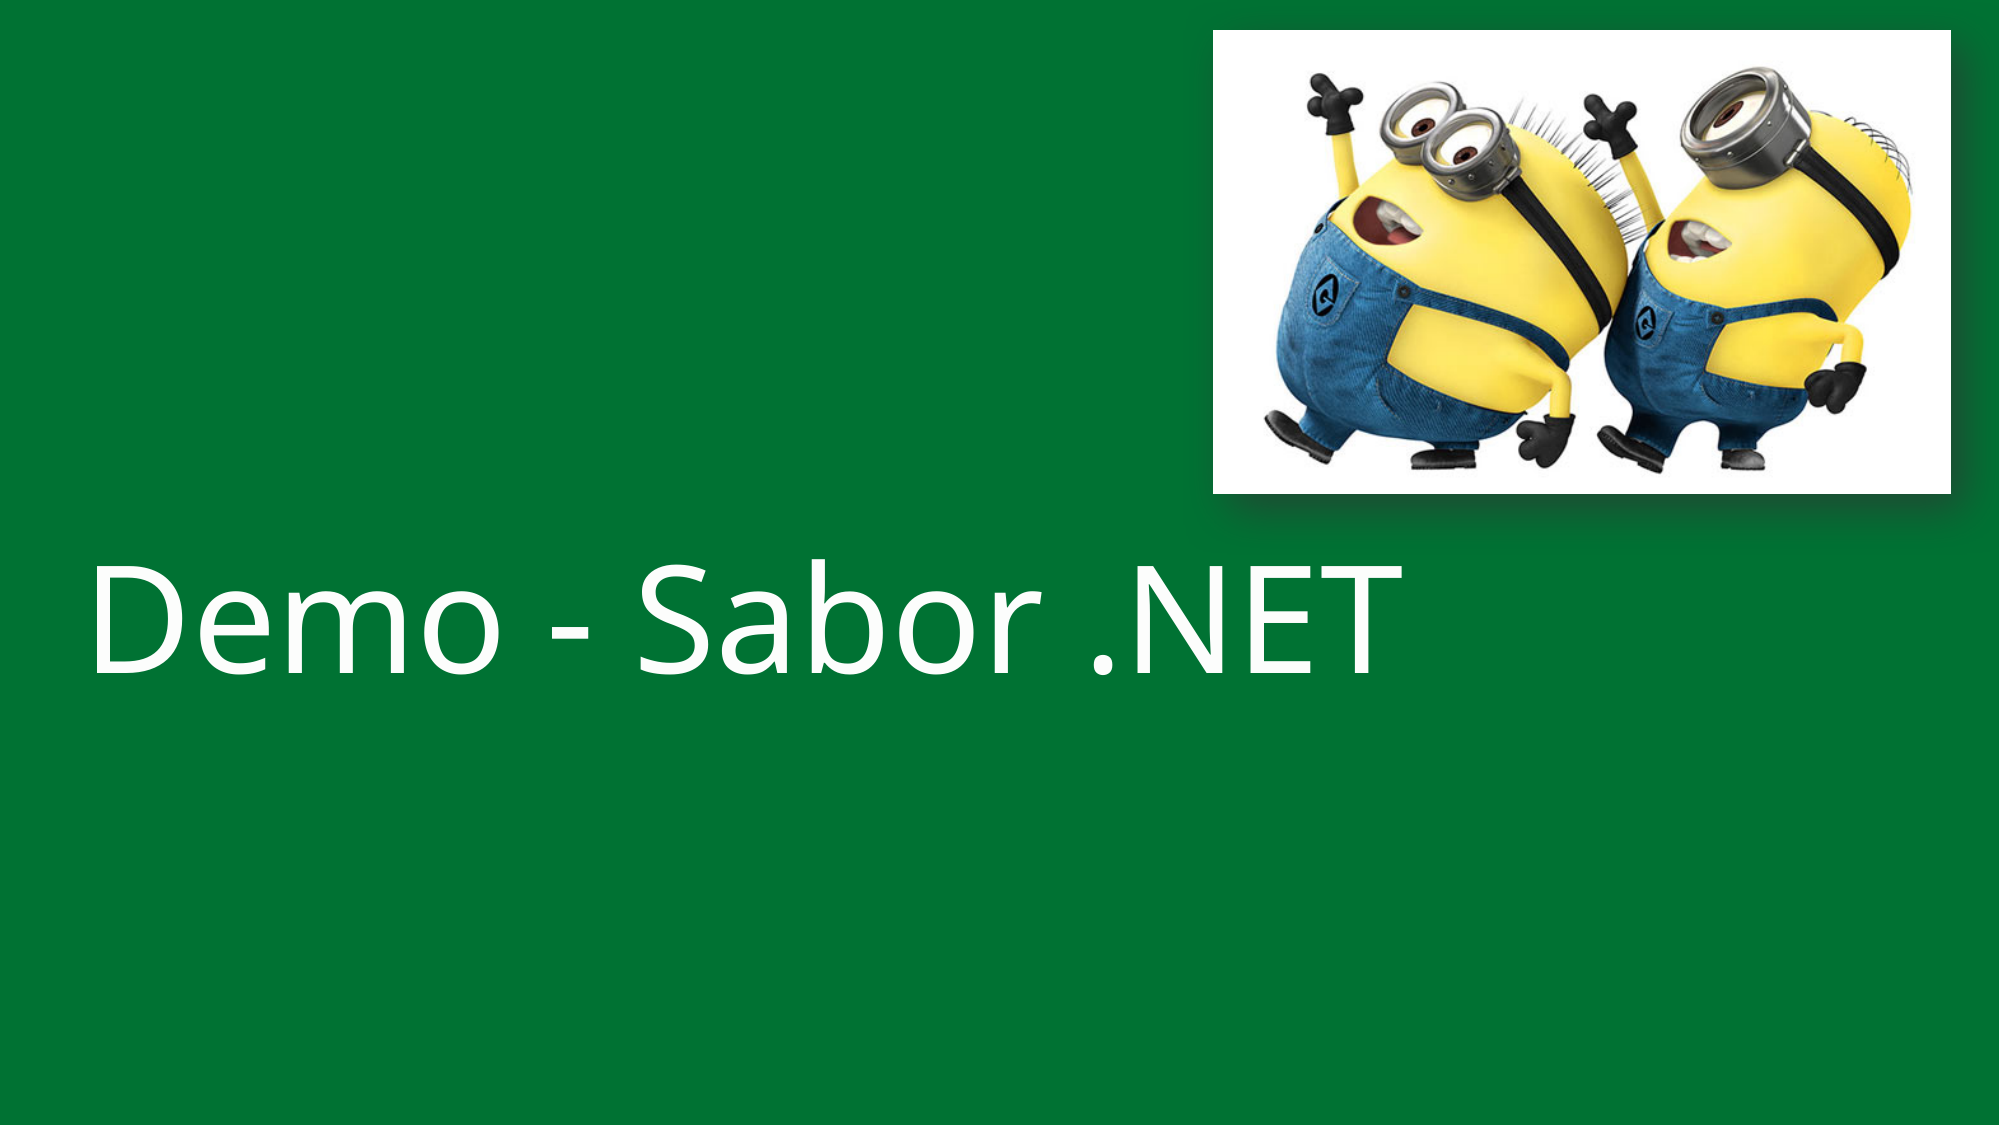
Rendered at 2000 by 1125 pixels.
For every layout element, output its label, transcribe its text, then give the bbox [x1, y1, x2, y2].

picture [1213, 30, 1951, 495]
list Demo - Sabor .NET [68, 511, 1827, 739]
